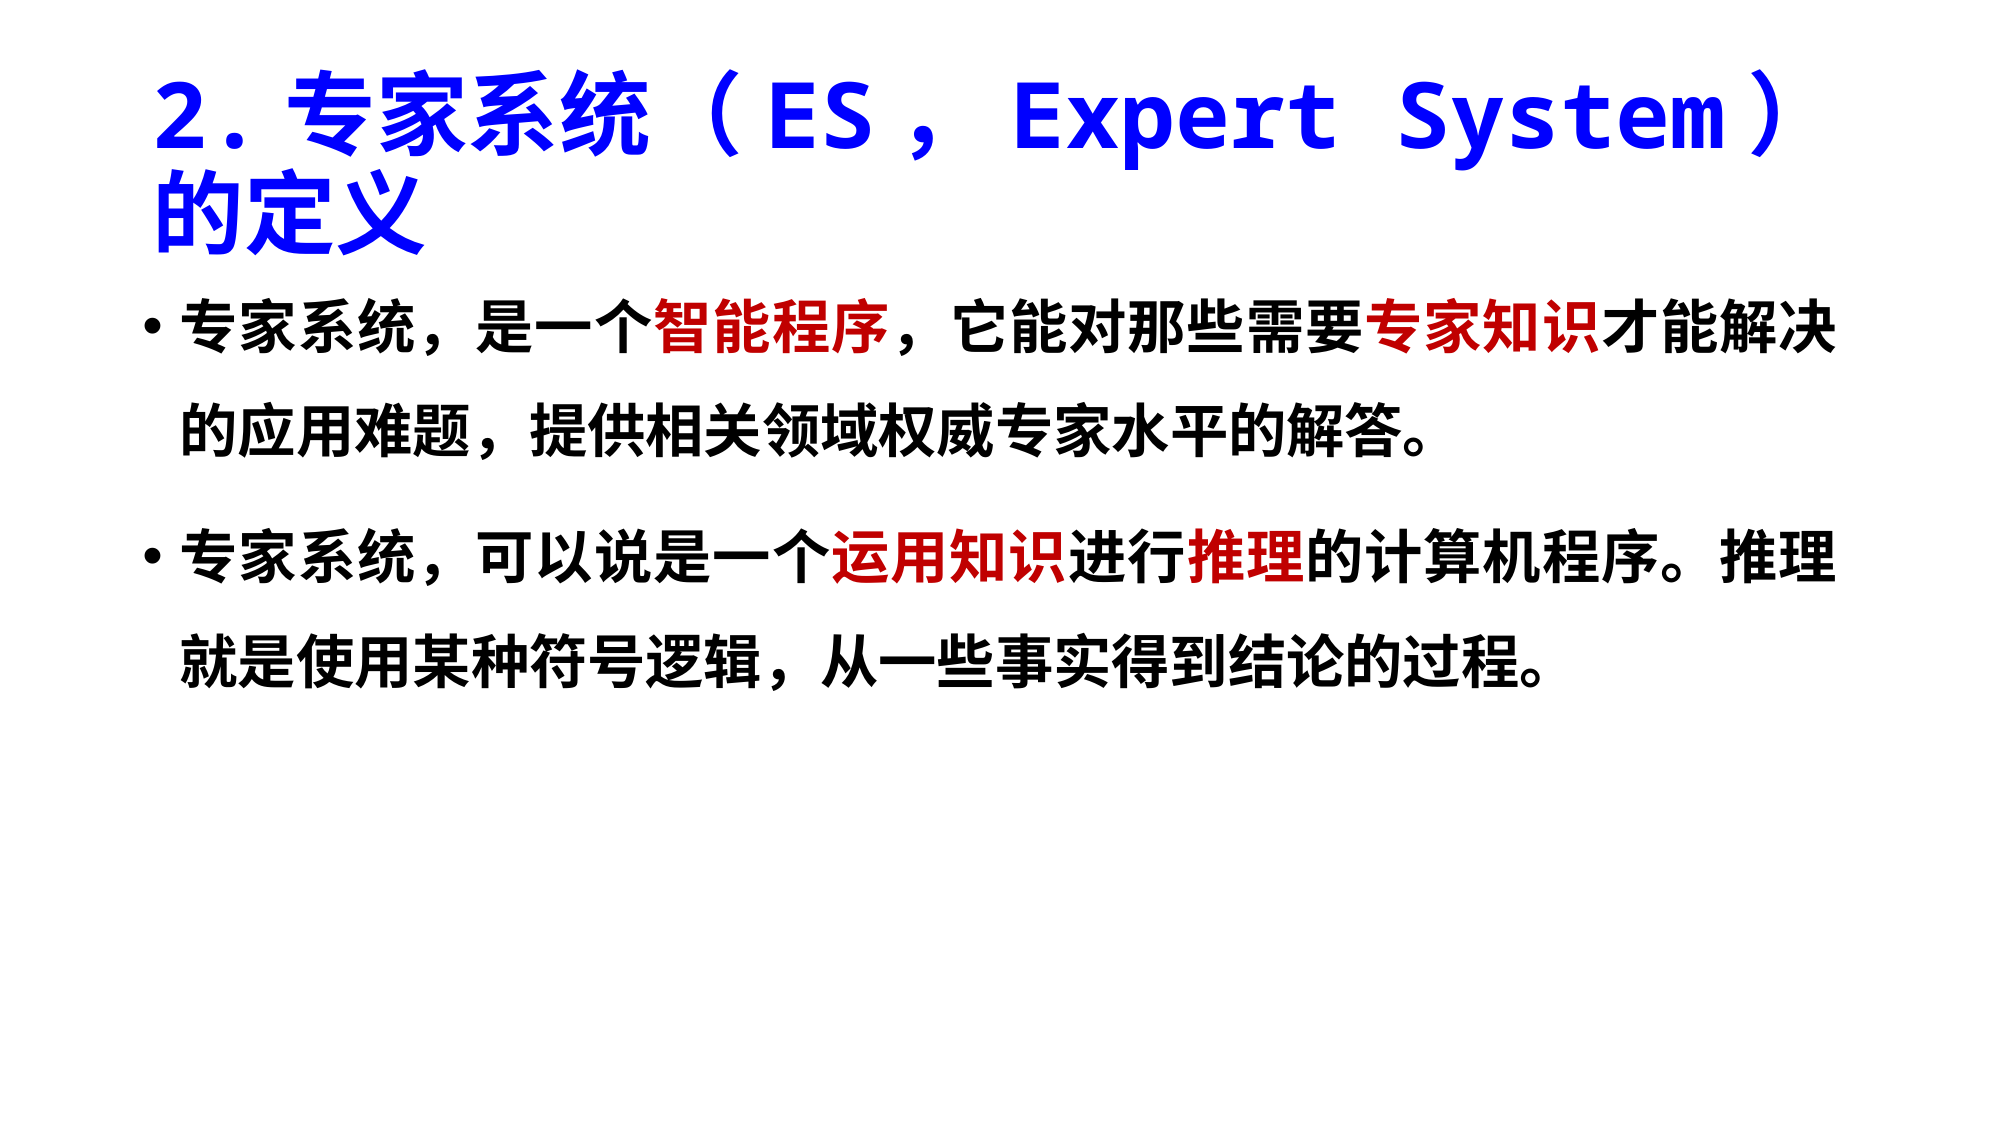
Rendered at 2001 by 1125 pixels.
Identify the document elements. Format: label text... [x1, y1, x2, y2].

title 2.专家系统（ES，Expert System）的定义 [137, 59, 1923, 278]
list 专家系统，是一个智能程序，它能对那些需要专家知识才能解决的应用难题，提供相关领域权威专家水平的解答。 专家系统，可以说是一个运用知识进行推理的计算机程序。推理就是使用某种符号逻辑，从一些事实得到结论的过程。 [127, 247, 1853, 1044]
